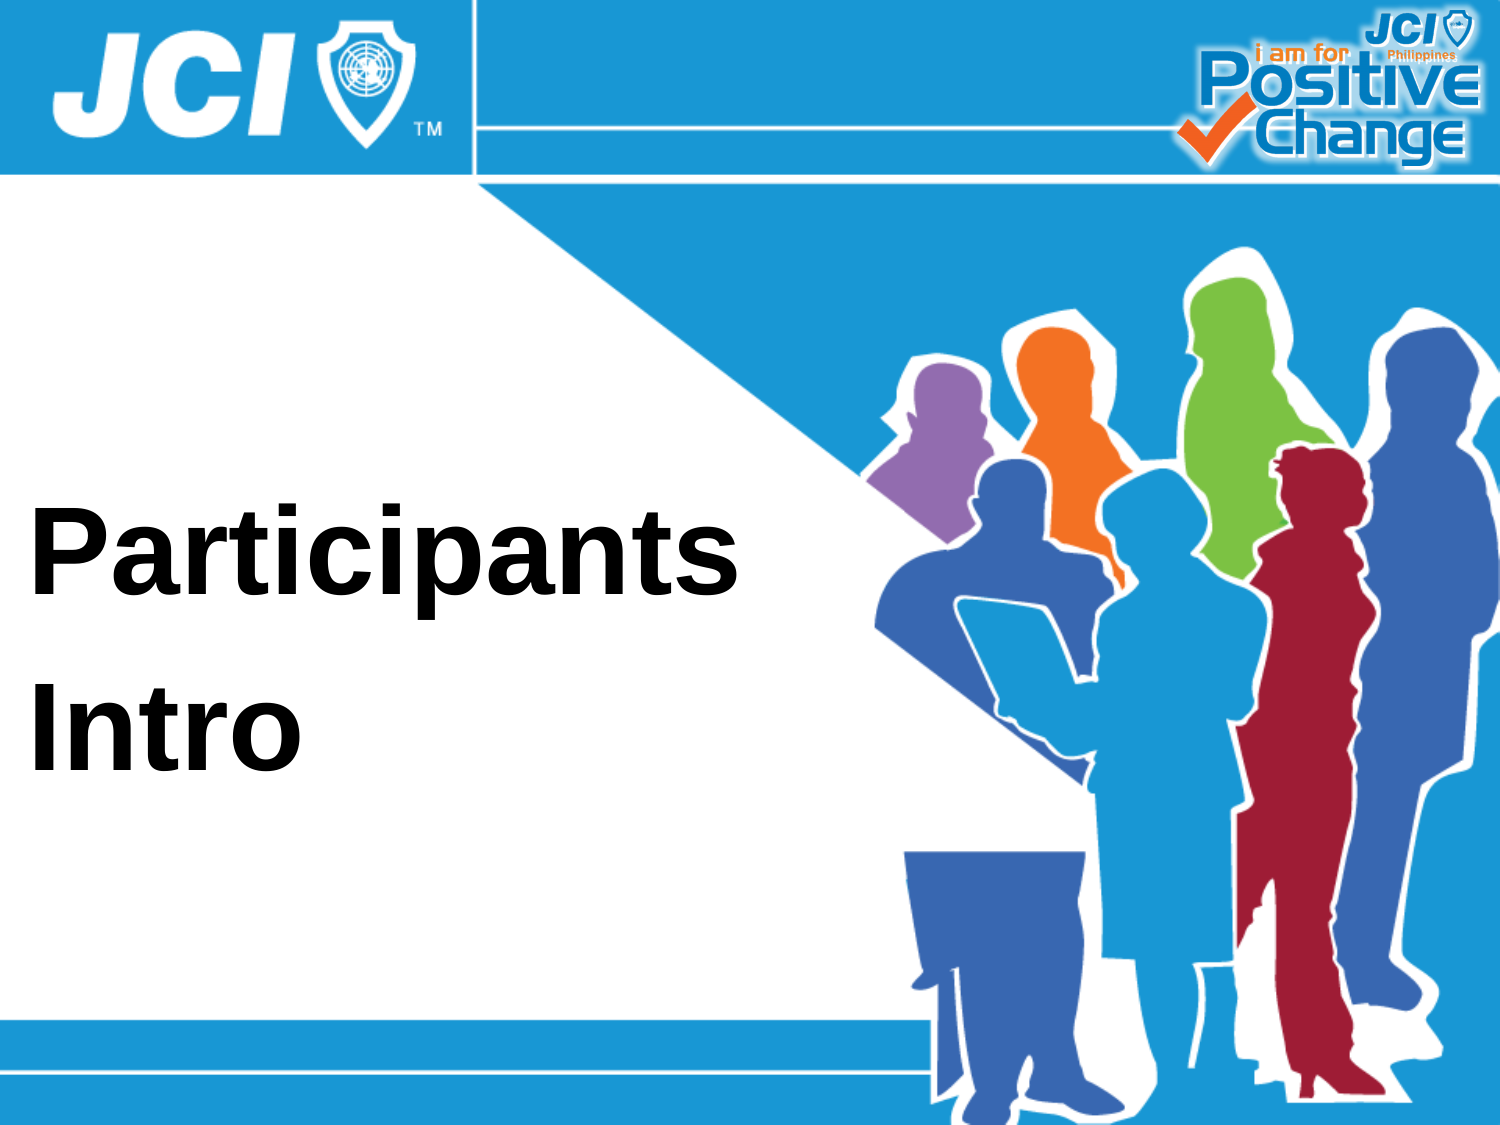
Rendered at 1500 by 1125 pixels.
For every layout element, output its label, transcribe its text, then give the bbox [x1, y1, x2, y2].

picture [0, 0, 1500, 1125]
list Participants Intro [12, 462, 1088, 775]
